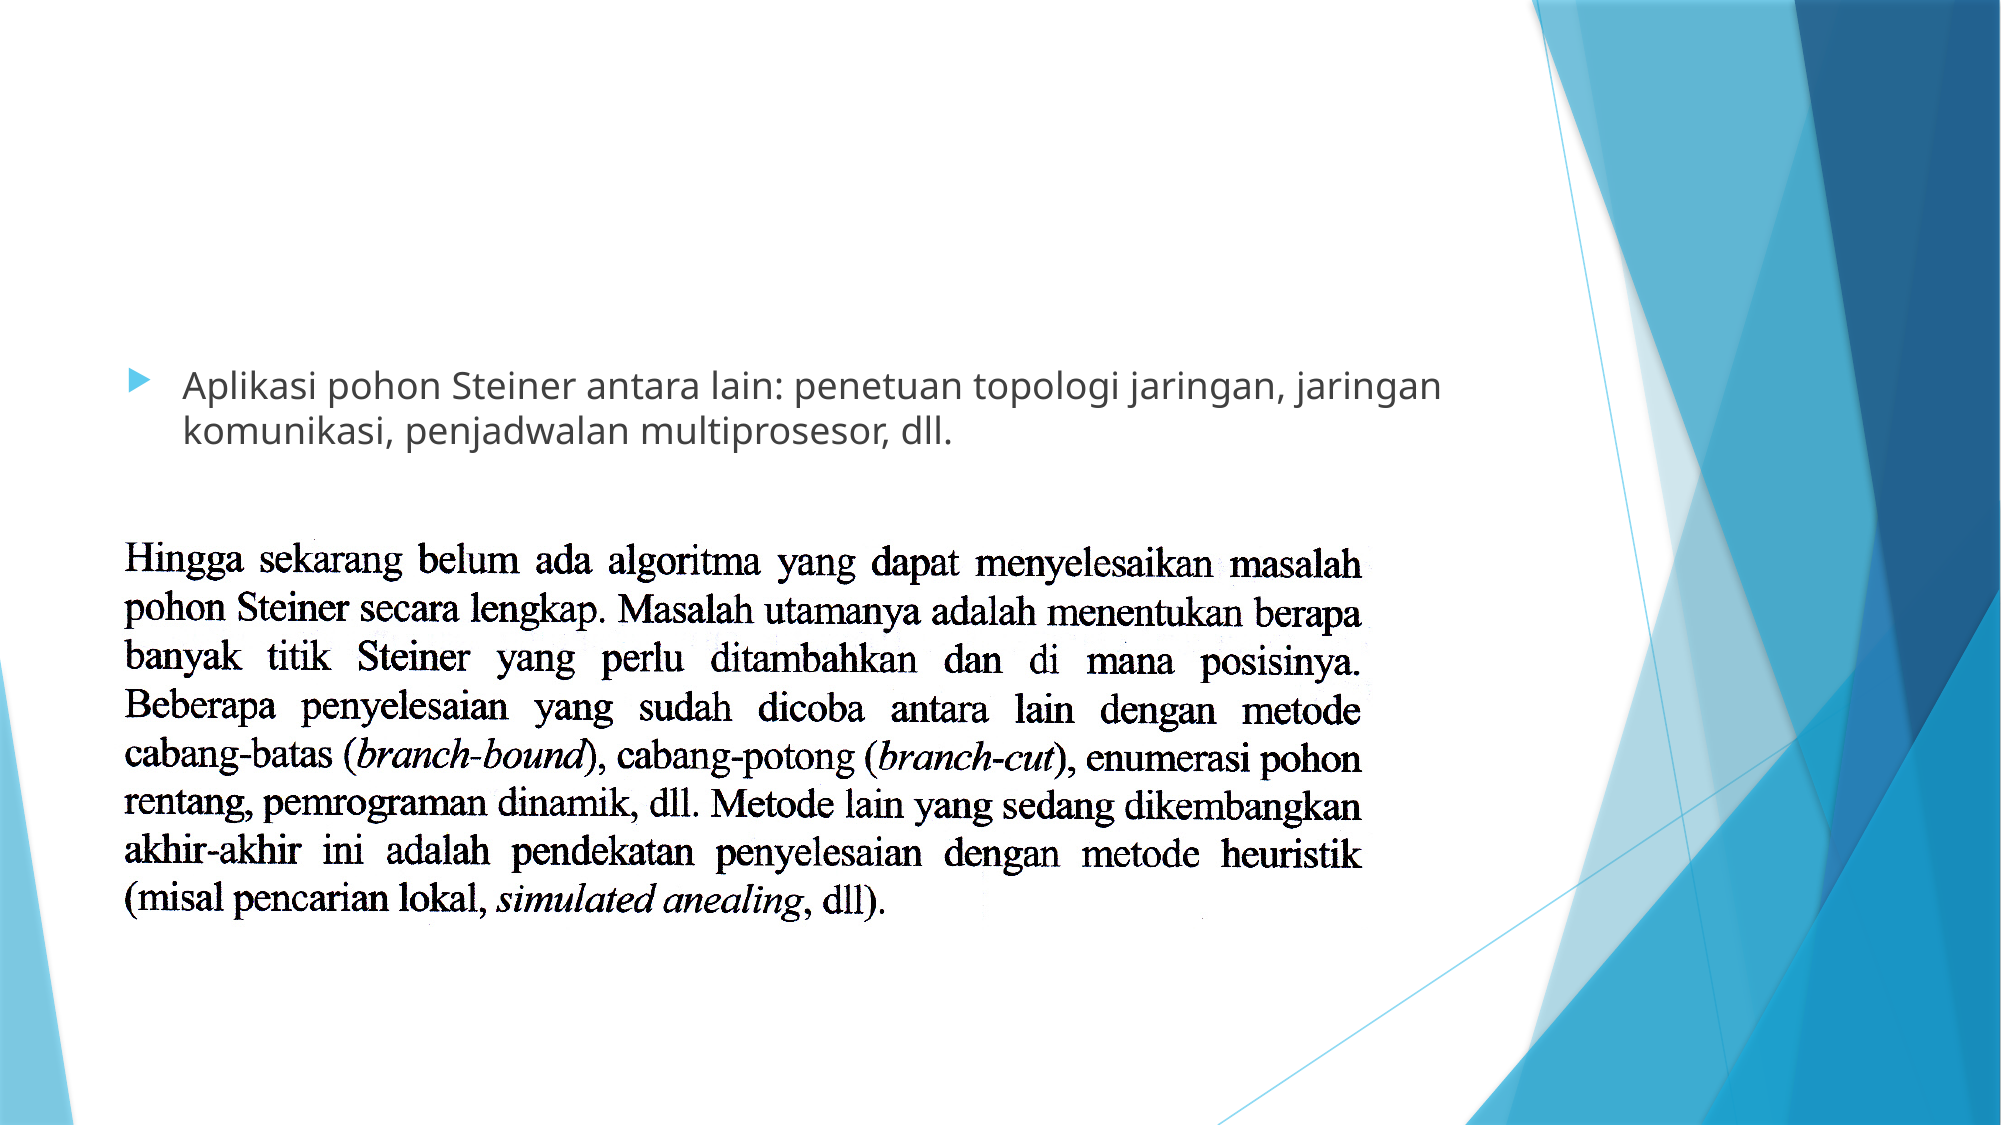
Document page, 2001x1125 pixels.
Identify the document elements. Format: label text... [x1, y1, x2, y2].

picture [110, 532, 1374, 930]
list Aplikasi pohon Steiner antara lain: penetuan topologi jaringan, jaringan komunikasi, penjadwalan multiprosesor, dll. [111, 354, 1522, 496]
